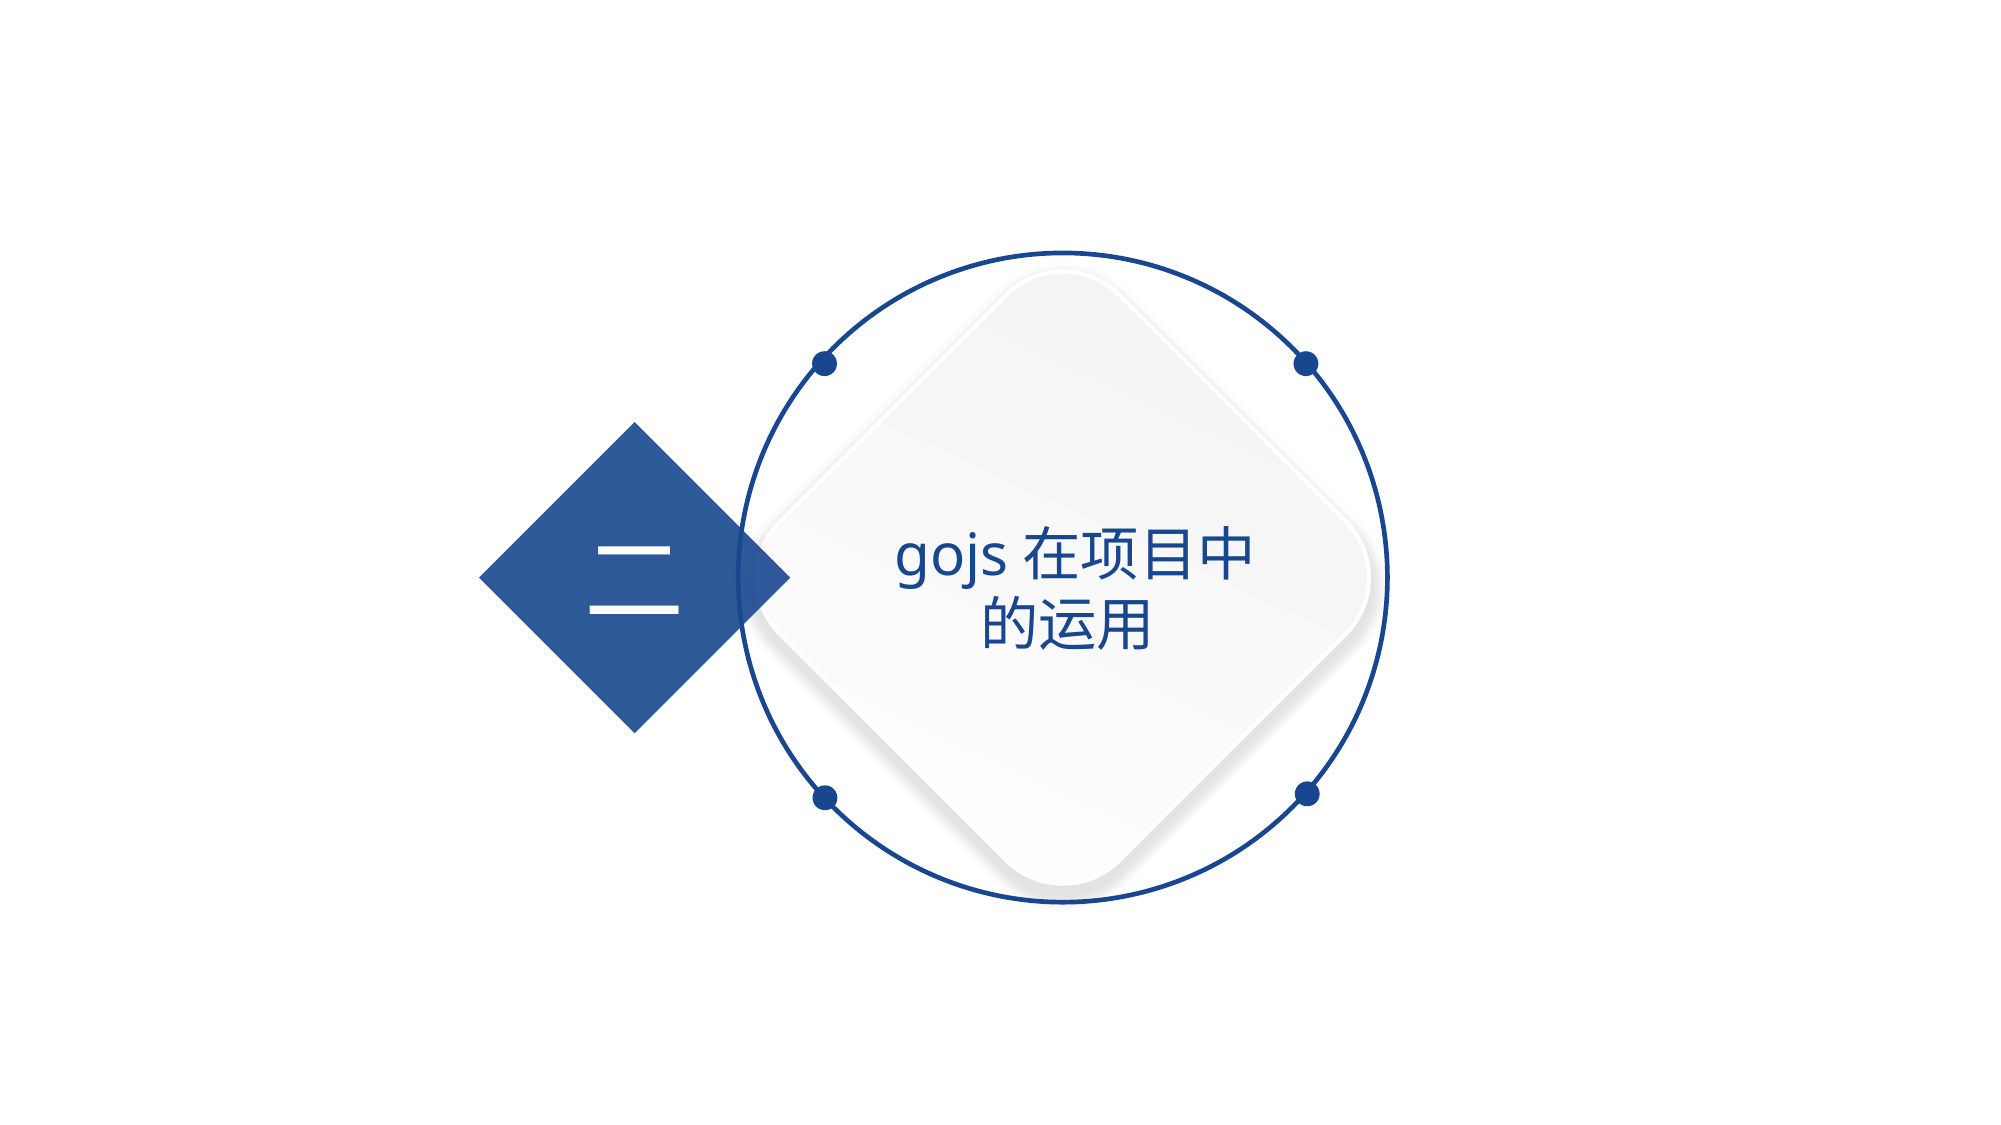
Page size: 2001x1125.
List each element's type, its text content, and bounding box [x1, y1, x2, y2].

text_box [835, 811, 1290, 904]
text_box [812, 351, 1319, 811]
text_box [741, 369, 812, 786]
text_box [477, 420, 792, 735]
text_box [828, 251, 1297, 351]
text_box [1320, 377, 1389, 778]
text_box 二 [569, 509, 700, 645]
